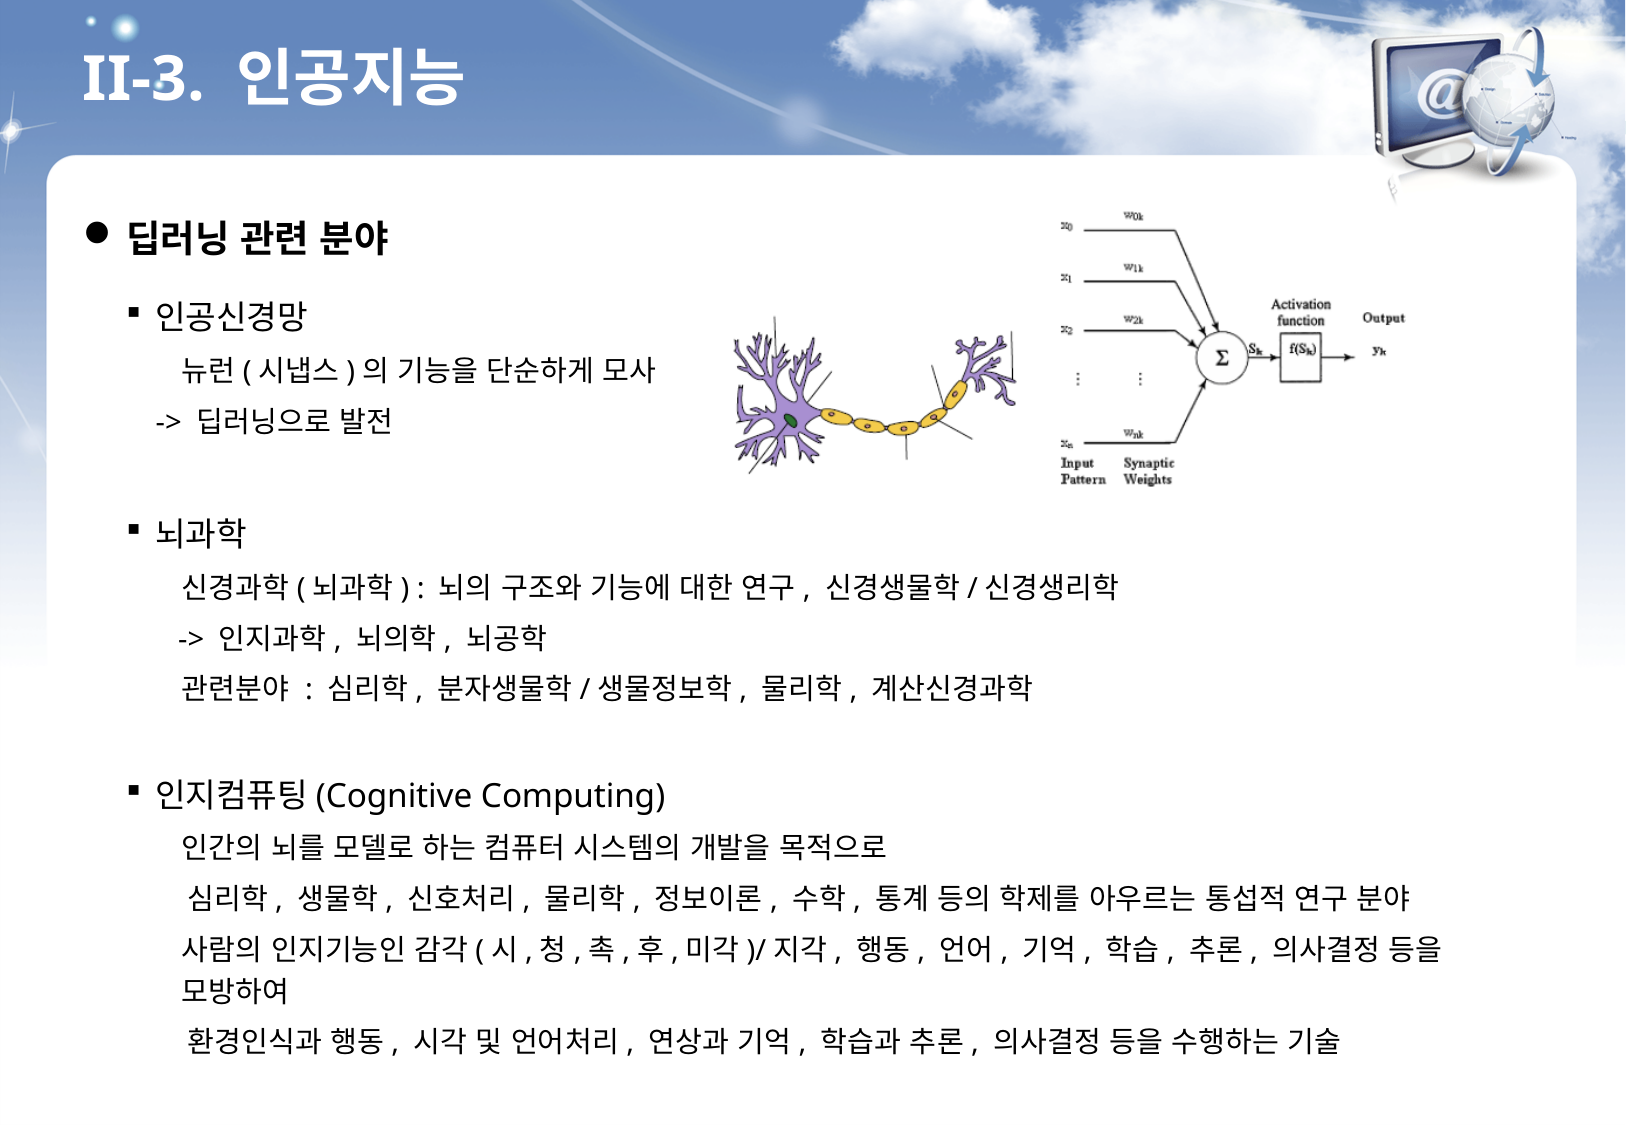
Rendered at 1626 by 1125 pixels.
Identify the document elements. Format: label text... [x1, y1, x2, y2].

picture [0, 0, 1626, 1125]
title 딥러닝 관련 분야 [68, 198, 434, 281]
text_box 인공신경망 뉴런(시냅스)의 기능을 단순하게 모사 -> 딥러닝으로 발전 뇌과학 신경과학(뇌과학) : 뇌의 구조와 기능에 대한 연구, 신경생물학/신경생리학 -> 인지과학, 뇌의학, 뇌공학 관련분야 : 심리학, 분자생물학/생물정보학, 물리학, 계산신경과학 인지컴퓨팅(Cognitive Computing) 인간의 뇌를 모델로 하는 컴퓨터 시스템의 개발을 목적으로 심리학, 생물학, 신호처리, 물리학, 정보이론, 수학, 통계 등의 학제를 아우르는 통섭적 연구 분야 사람의 인지기능인 감각(시,청,촉,후,미각)/지각, 행동, 언어, 기억, 학습, 추론, 의사결정 등을 모방하여 환경인식과 행동, 시각 및 언어처리, 연상과 기억, 학습과 추론, 의사결정 등을 수행하는 기술 [68, 281, 1557, 1067]
text_box II-3. 인공지능 [68, 31, 1464, 138]
